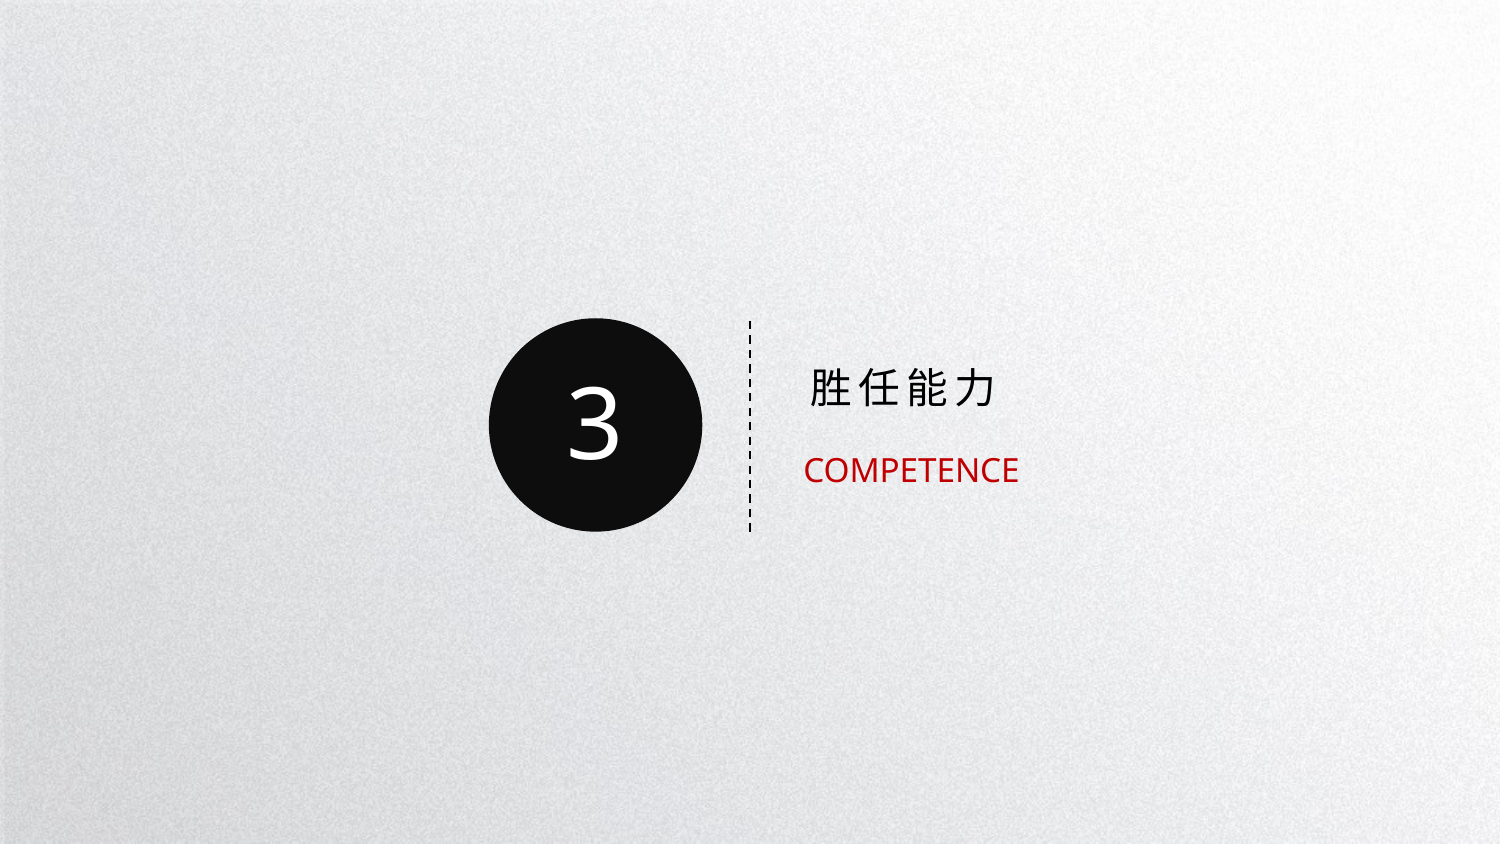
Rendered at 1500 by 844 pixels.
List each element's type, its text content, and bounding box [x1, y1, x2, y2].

picture [0, 0, 1500, 844]
text_box COMPETENCE [788, 441, 1035, 497]
text_box 胜任能力 [796, 354, 1012, 420]
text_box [488, 318, 703, 532]
